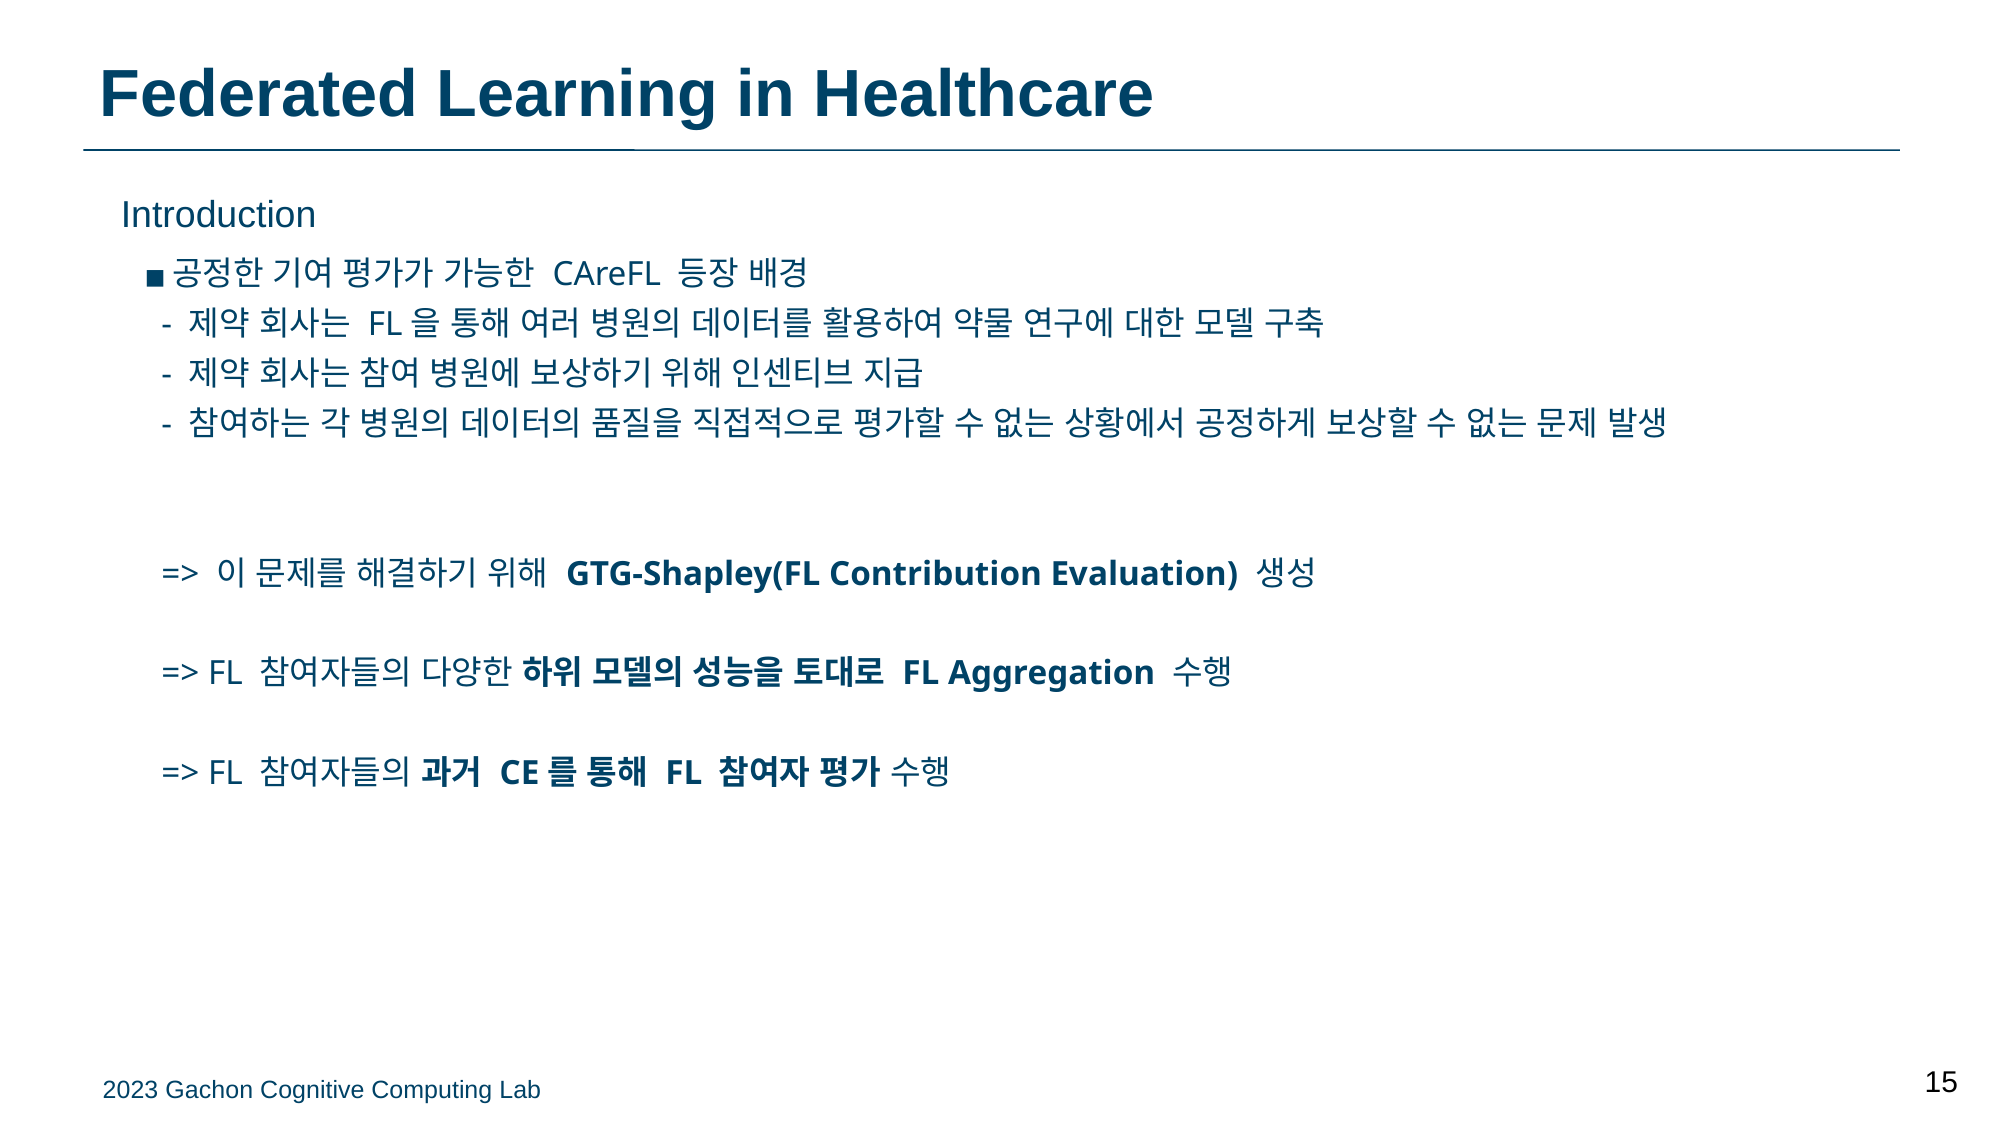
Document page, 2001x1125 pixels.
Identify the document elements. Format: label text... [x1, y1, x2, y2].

title Federated Learning in Healthcare [99, 54, 1900, 125]
text_box 15 [1839, 1055, 1973, 1101]
text_box 공정한 기여 평가가 가능한 CAreFL 등장 배경 - 제약 회사는 FL을 통해 여러 병원의 데이터를 활용하여 약물 연구에 대한 모델 구축 - 제약 회사는 참여 병원에 보상하기 위해 인센티브 지급 - 참여하는 각 병원의 데이터의 품질을 직접적으로 평가할 수 없는 상황에서 공정하게 보상할 수 없는 문제 발생 => 이 문제를 해결하기 위해 GTG-Shapley(FL Contribution Evaluation) 생성 => FL 참여자들의 다양한 하위 모델의 성능을 토대로 FL Aggregation 수행 => FL 참여자들의 과거 CE를 통해 FL 참여자 평가 수행 [106, 253, 1894, 799]
text_box Introduction [106, 182, 1919, 253]
